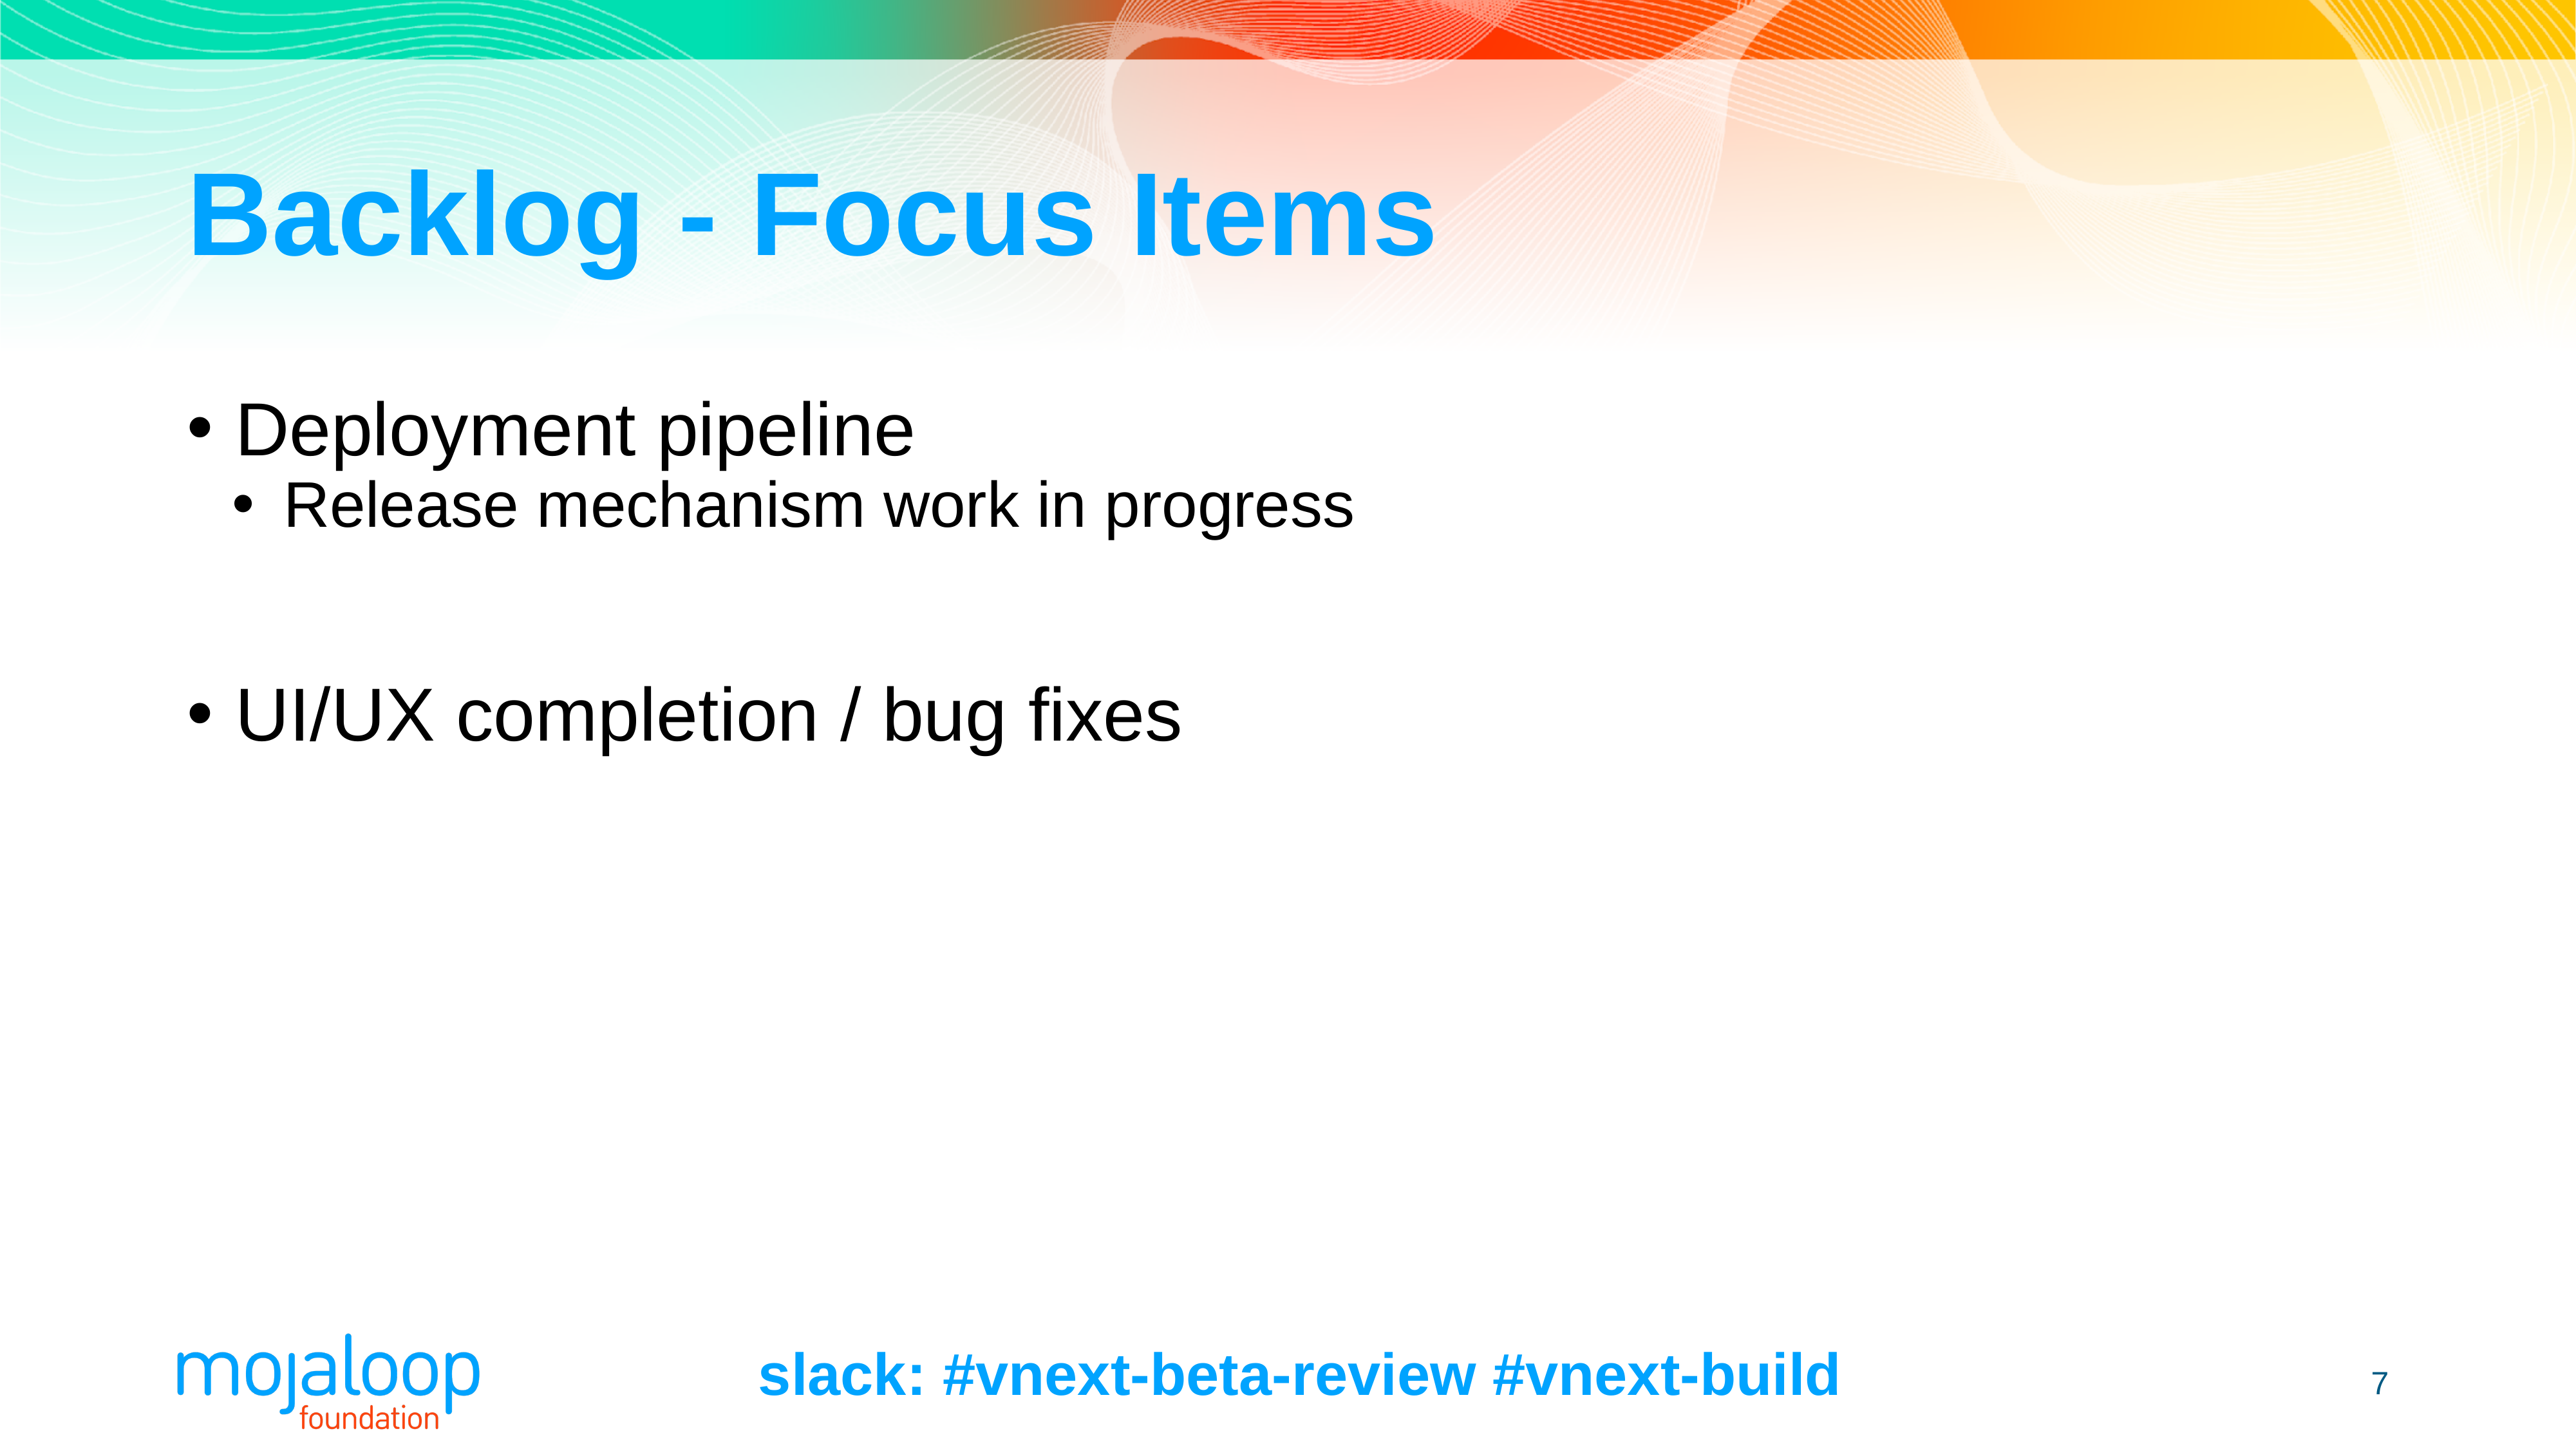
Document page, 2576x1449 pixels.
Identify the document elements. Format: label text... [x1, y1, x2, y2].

picture [0, 638, 2576, 1449]
title Backlog - Focus Items [177, 77, 2399, 357]
picture [0, 0, 2576, 59]
list Deployment pipeline Release mechanism work in progress UI/UX completion / bug fixes [177, 385, 2399, 1305]
slide_number ‹#› [1819, 1343, 2399, 1421]
